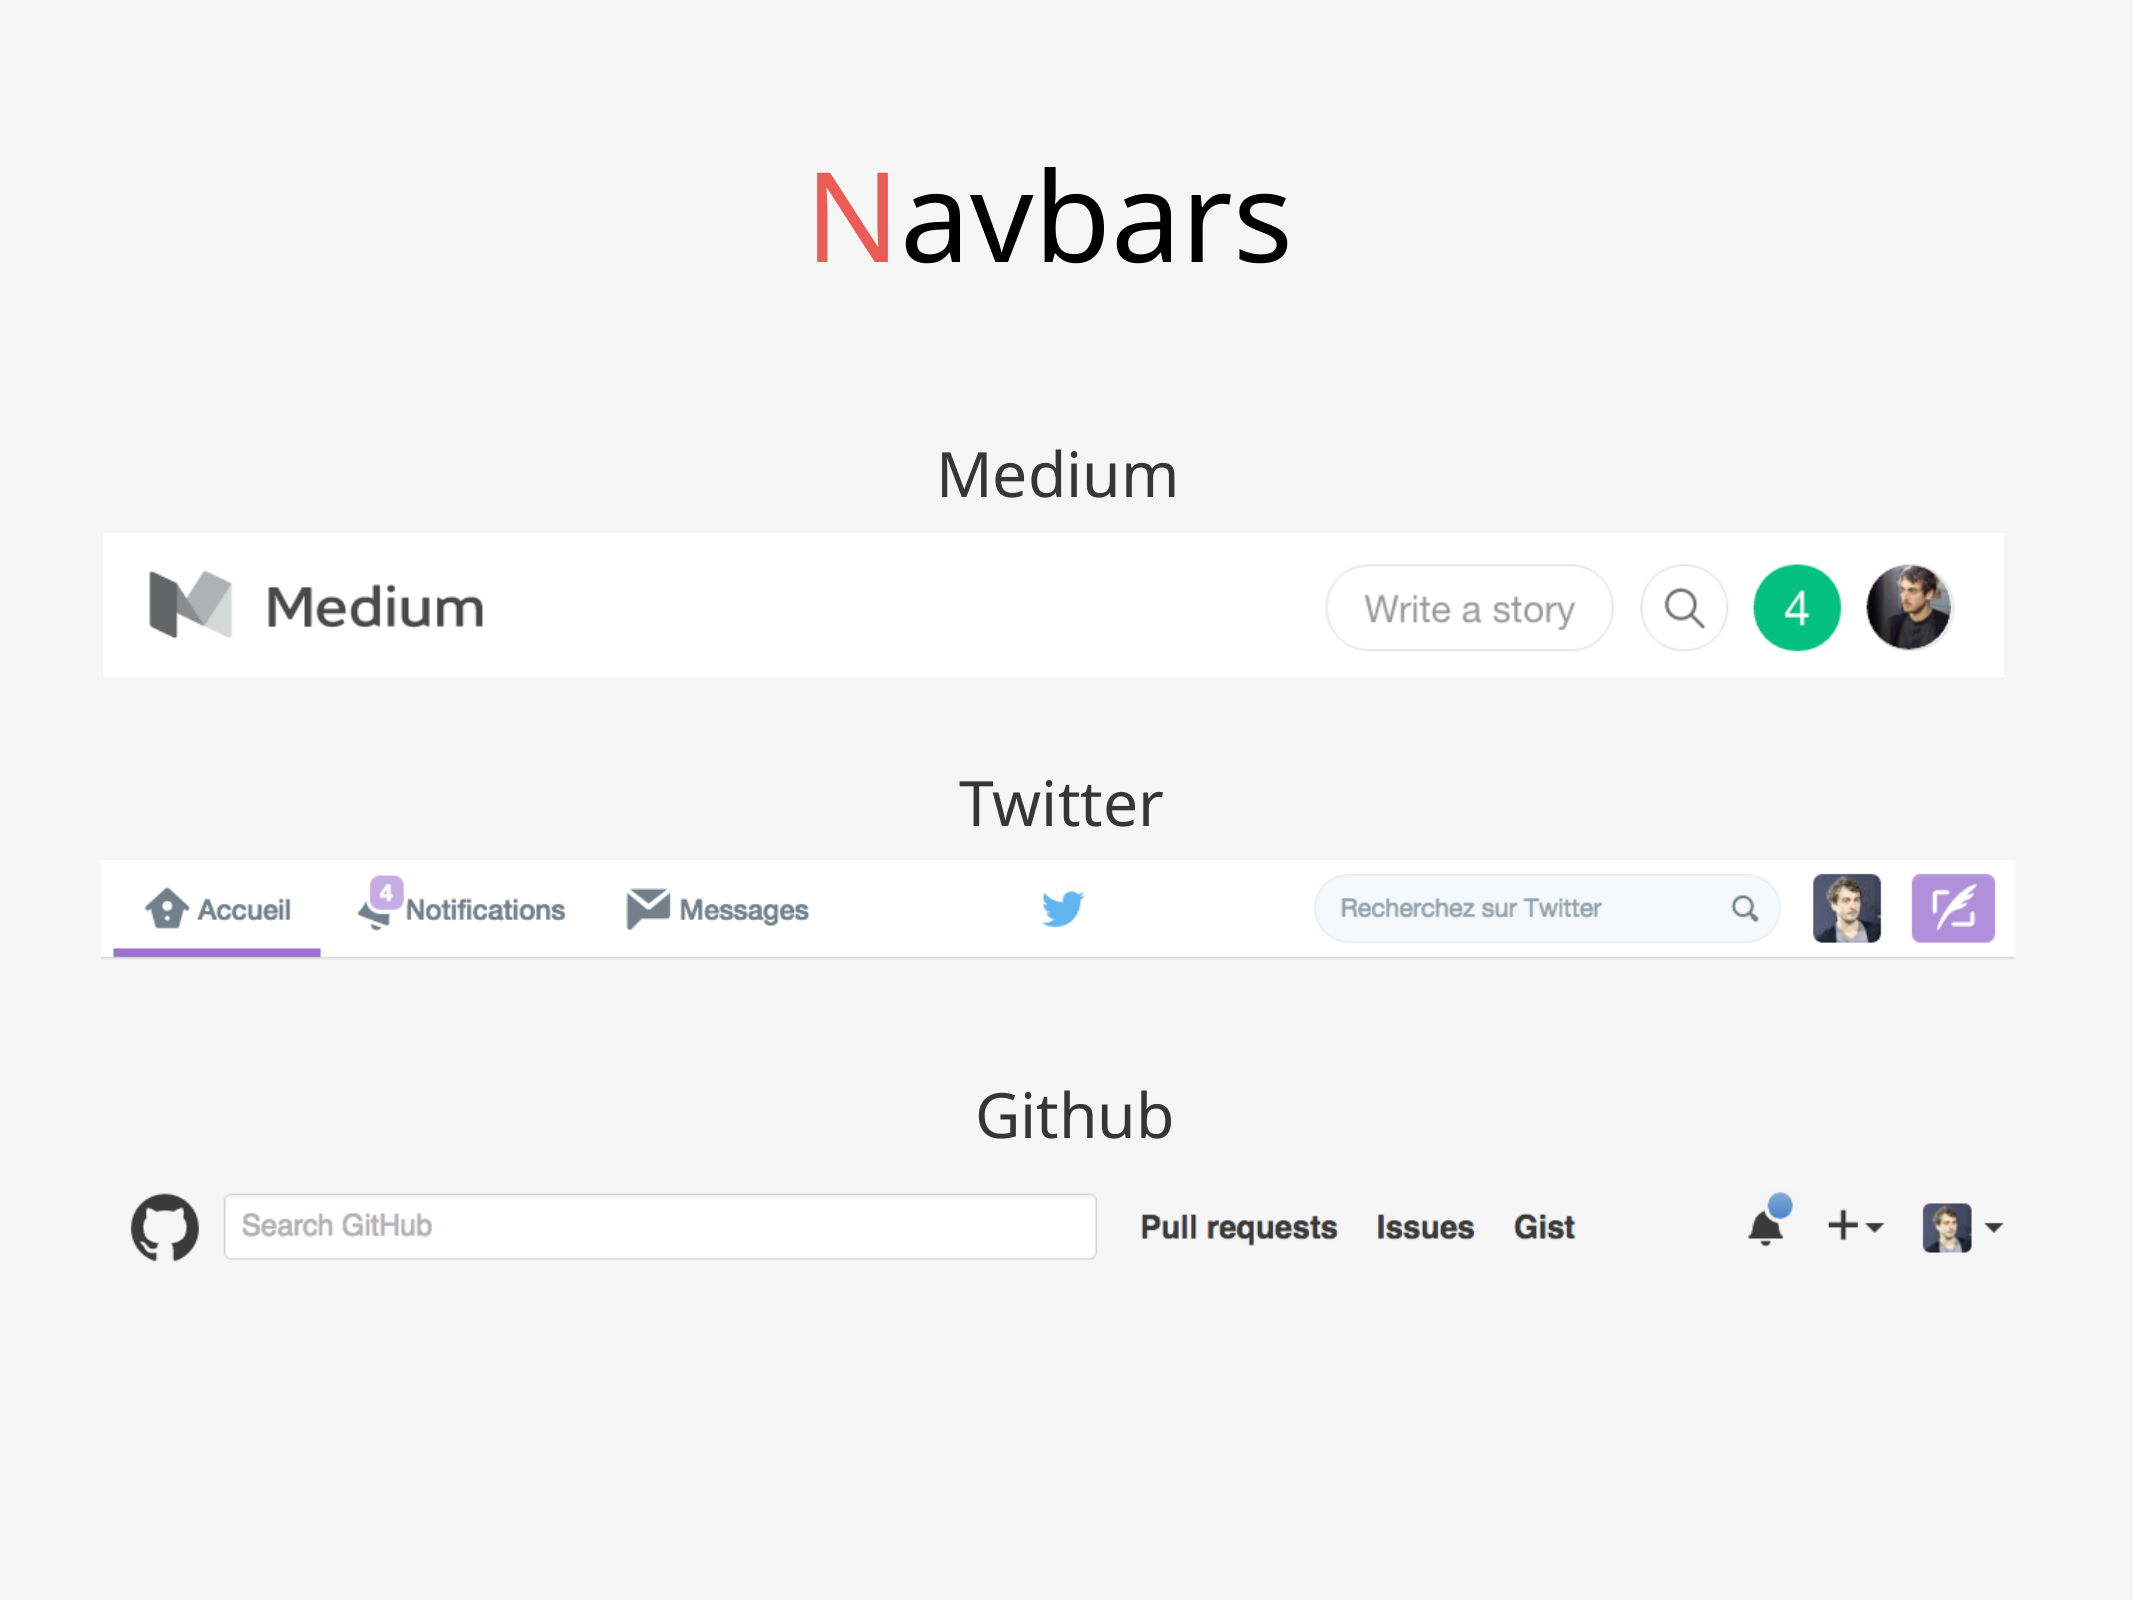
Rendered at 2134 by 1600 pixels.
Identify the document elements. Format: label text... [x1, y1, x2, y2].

text_box Navbars [799, 131, 1300, 294]
text_box Github [968, 1069, 1182, 1158]
text_box Medium [930, 428, 1187, 517]
text_box Twitter [953, 758, 1171, 846]
picture [101, 860, 2015, 960]
picture [109, 1170, 2023, 1285]
picture [103, 532, 2005, 677]
